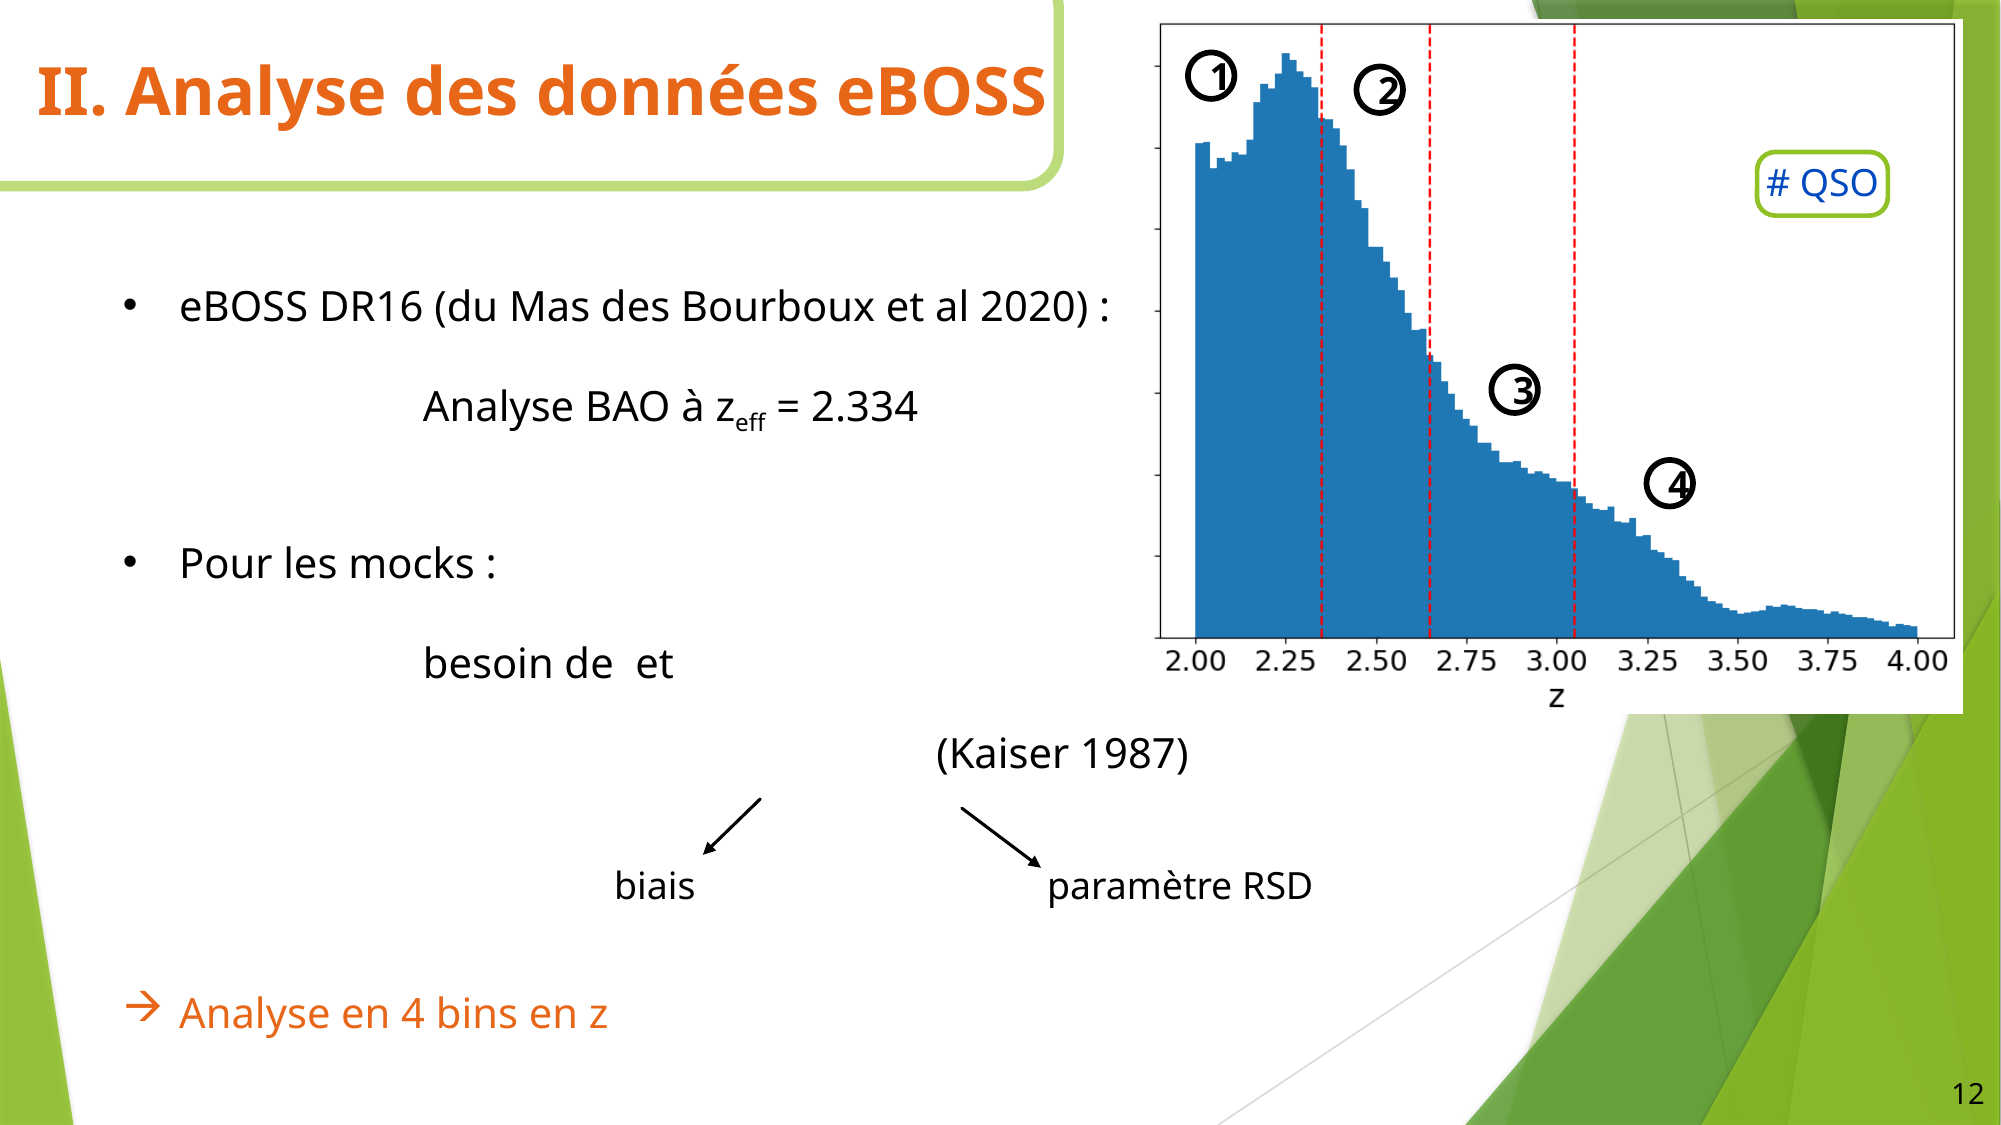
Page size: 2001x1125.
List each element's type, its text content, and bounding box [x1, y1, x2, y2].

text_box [961, 807, 1042, 869]
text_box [702, 798, 761, 856]
picture [1152, 19, 1963, 714]
text_box paramètre RSD [1032, 854, 1329, 915]
text_box biais [599, 854, 711, 915]
slide_number 12 [1887, 1065, 2000, 1125]
text_box [0, 0, 1061, 188]
